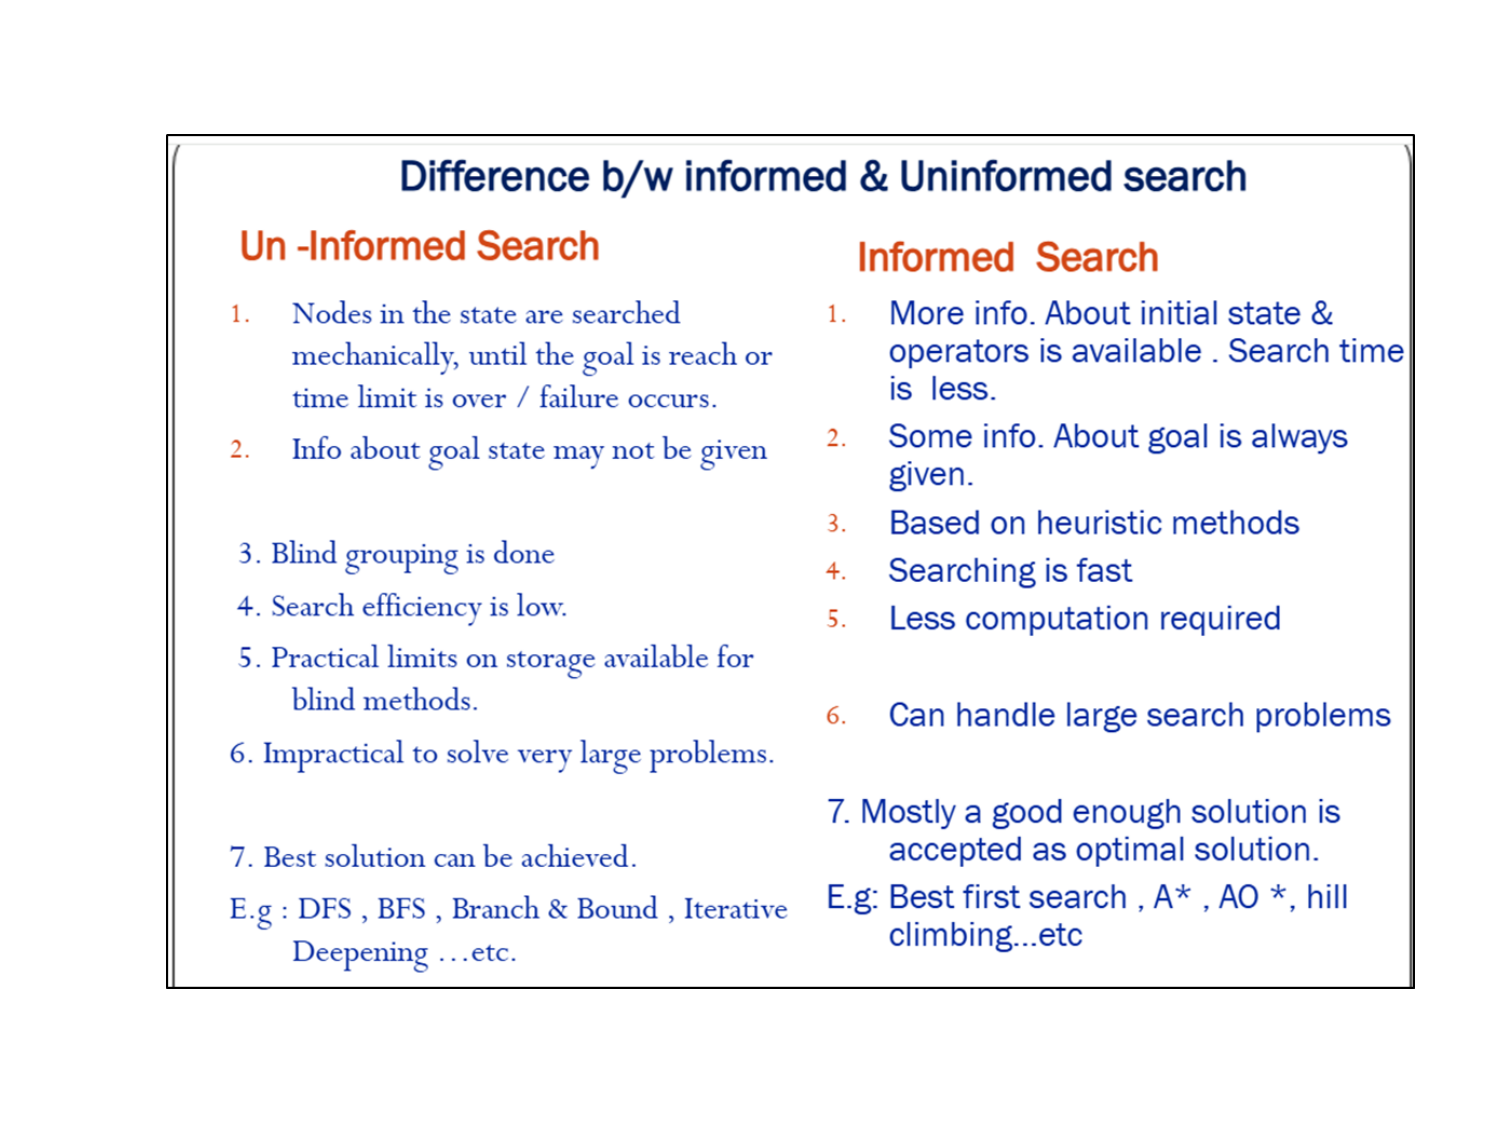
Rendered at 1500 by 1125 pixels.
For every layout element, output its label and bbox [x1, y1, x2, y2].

list [166, 134, 1415, 989]
